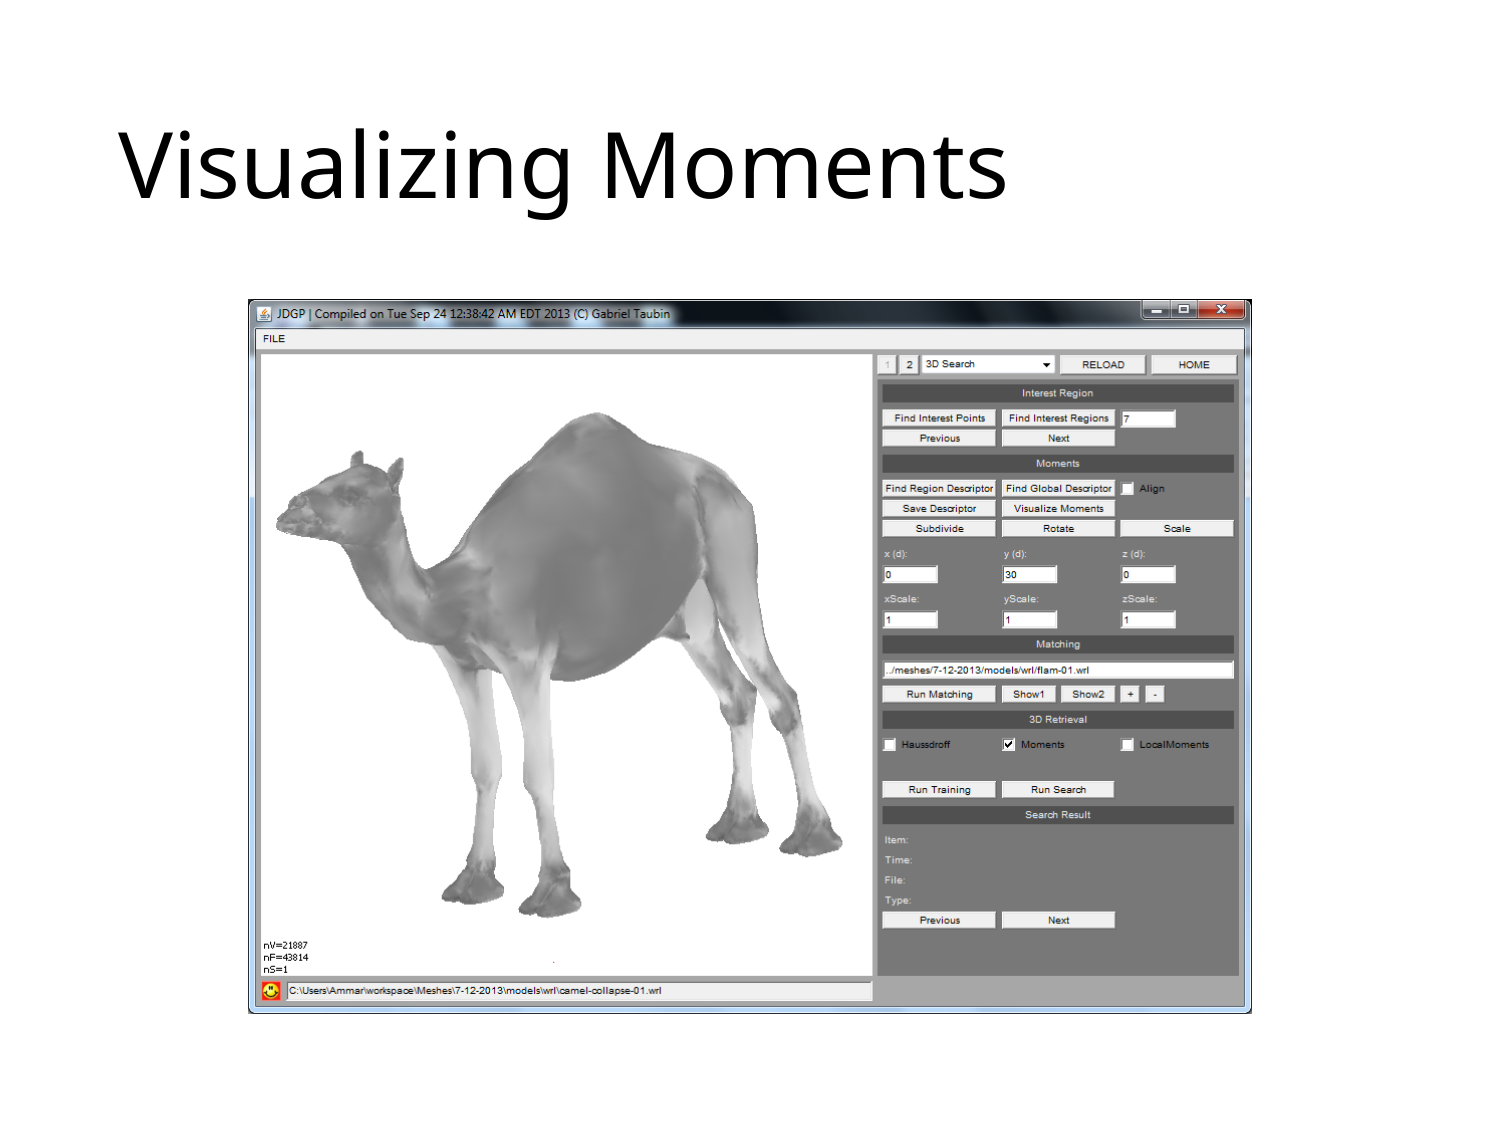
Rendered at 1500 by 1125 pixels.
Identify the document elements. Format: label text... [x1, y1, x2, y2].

title Visualizing Moments [103, 59, 1397, 278]
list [248, 299, 1252, 1014]
